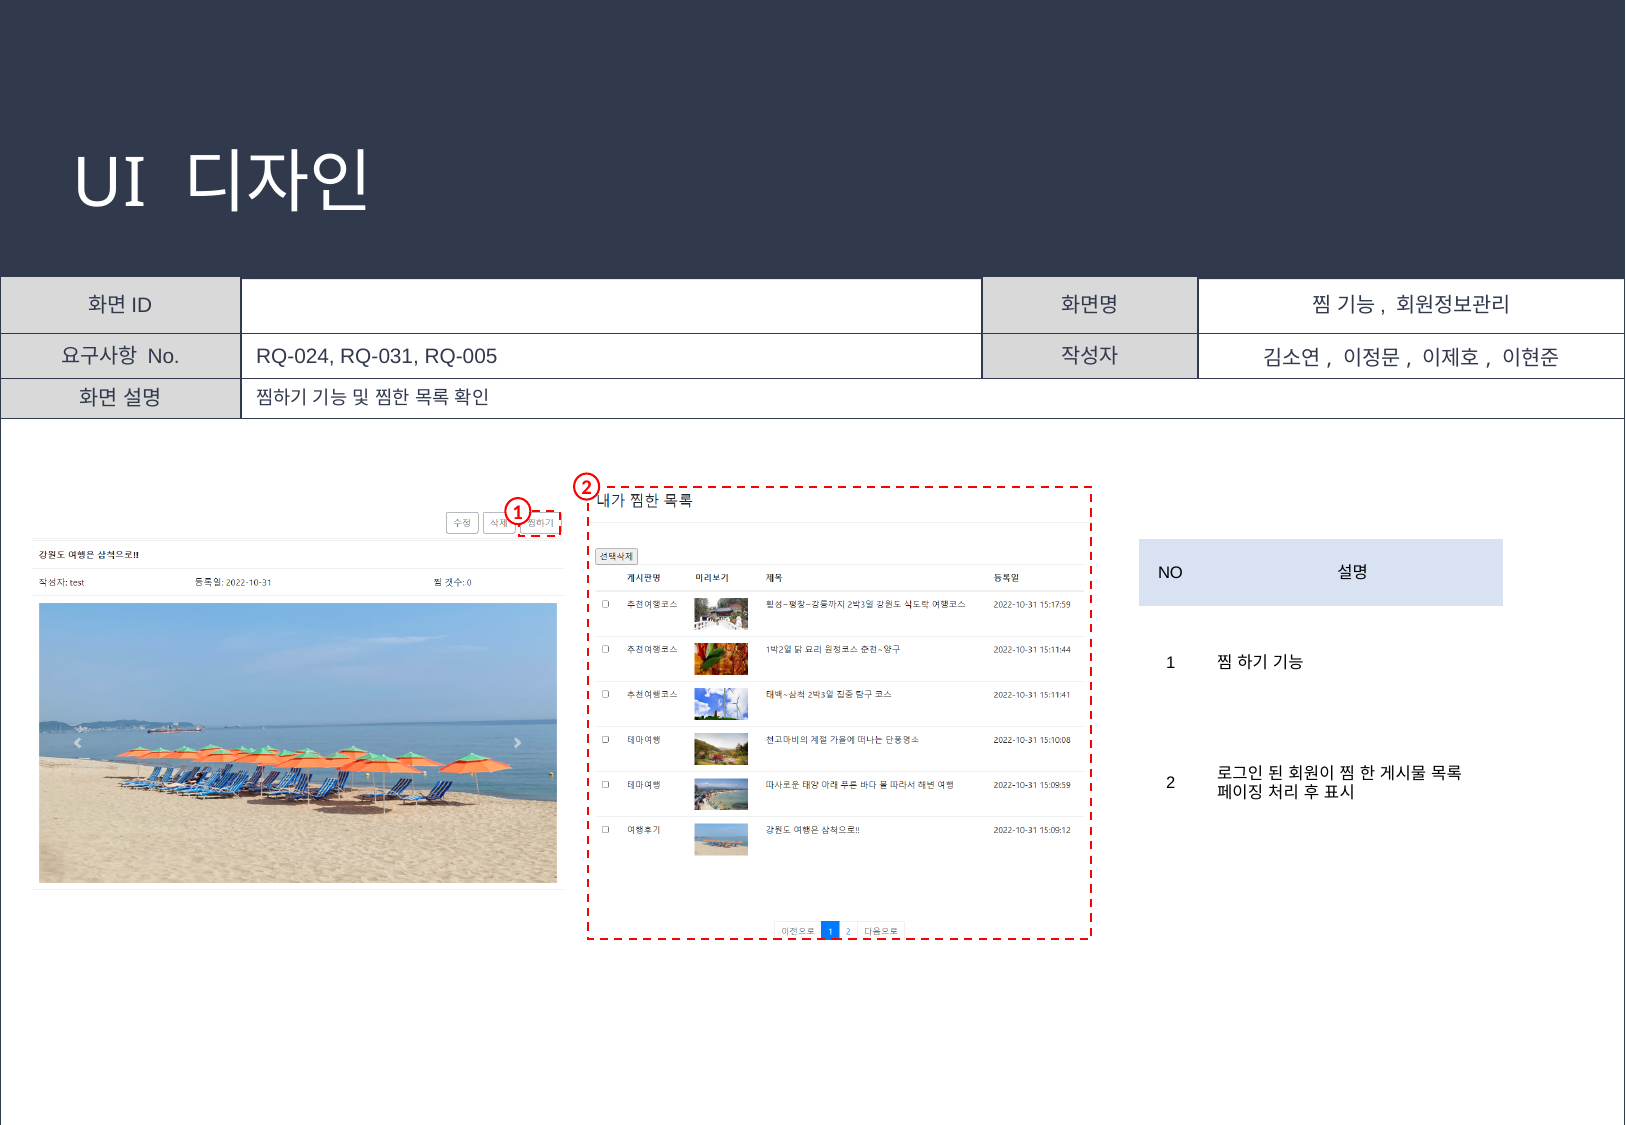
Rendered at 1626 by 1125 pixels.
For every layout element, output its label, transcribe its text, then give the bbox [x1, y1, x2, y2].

table_cell 화면 설명 [1, 379, 240, 418]
table_header 설명 [1202, 539, 1503, 606]
table_cell 로그인 된 회원이 찜 한 게시물 목록 페이징 처리 후 표시 [1202, 719, 1503, 847]
table_cell 작성자 [983, 334, 1197, 378]
text_box 1 [505, 498, 531, 508]
picture [583, 486, 1092, 940]
title UI 디자인 [55, 109, 1570, 246]
table_cell 요구사항 No. [1, 334, 240, 378]
table_cell 찜 하기 기능 [1202, 606, 1503, 719]
table_cell 1 [1139, 606, 1202, 719]
text_box 2 [574, 473, 599, 495]
table_cell [1, 419, 1624, 1125]
table_header NO [1139, 539, 1202, 606]
picture [29, 509, 570, 891]
table_header 찜 기능, 회원정보관리 [1199, 277, 1624, 333]
table_cell RQ-024, RQ-031, RQ-005 [242, 334, 981, 378]
table_header 화면ID [1, 277, 240, 333]
table_header [242, 277, 981, 333]
table_cell 김소연, 이정문, 이제호, 이현준 [1199, 334, 1624, 378]
table_header 화면명 [983, 277, 1197, 333]
table_cell 찜하기 기능 및 찜한 목록 확인 [242, 379, 1624, 418]
table_cell 2 [1139, 719, 1202, 847]
